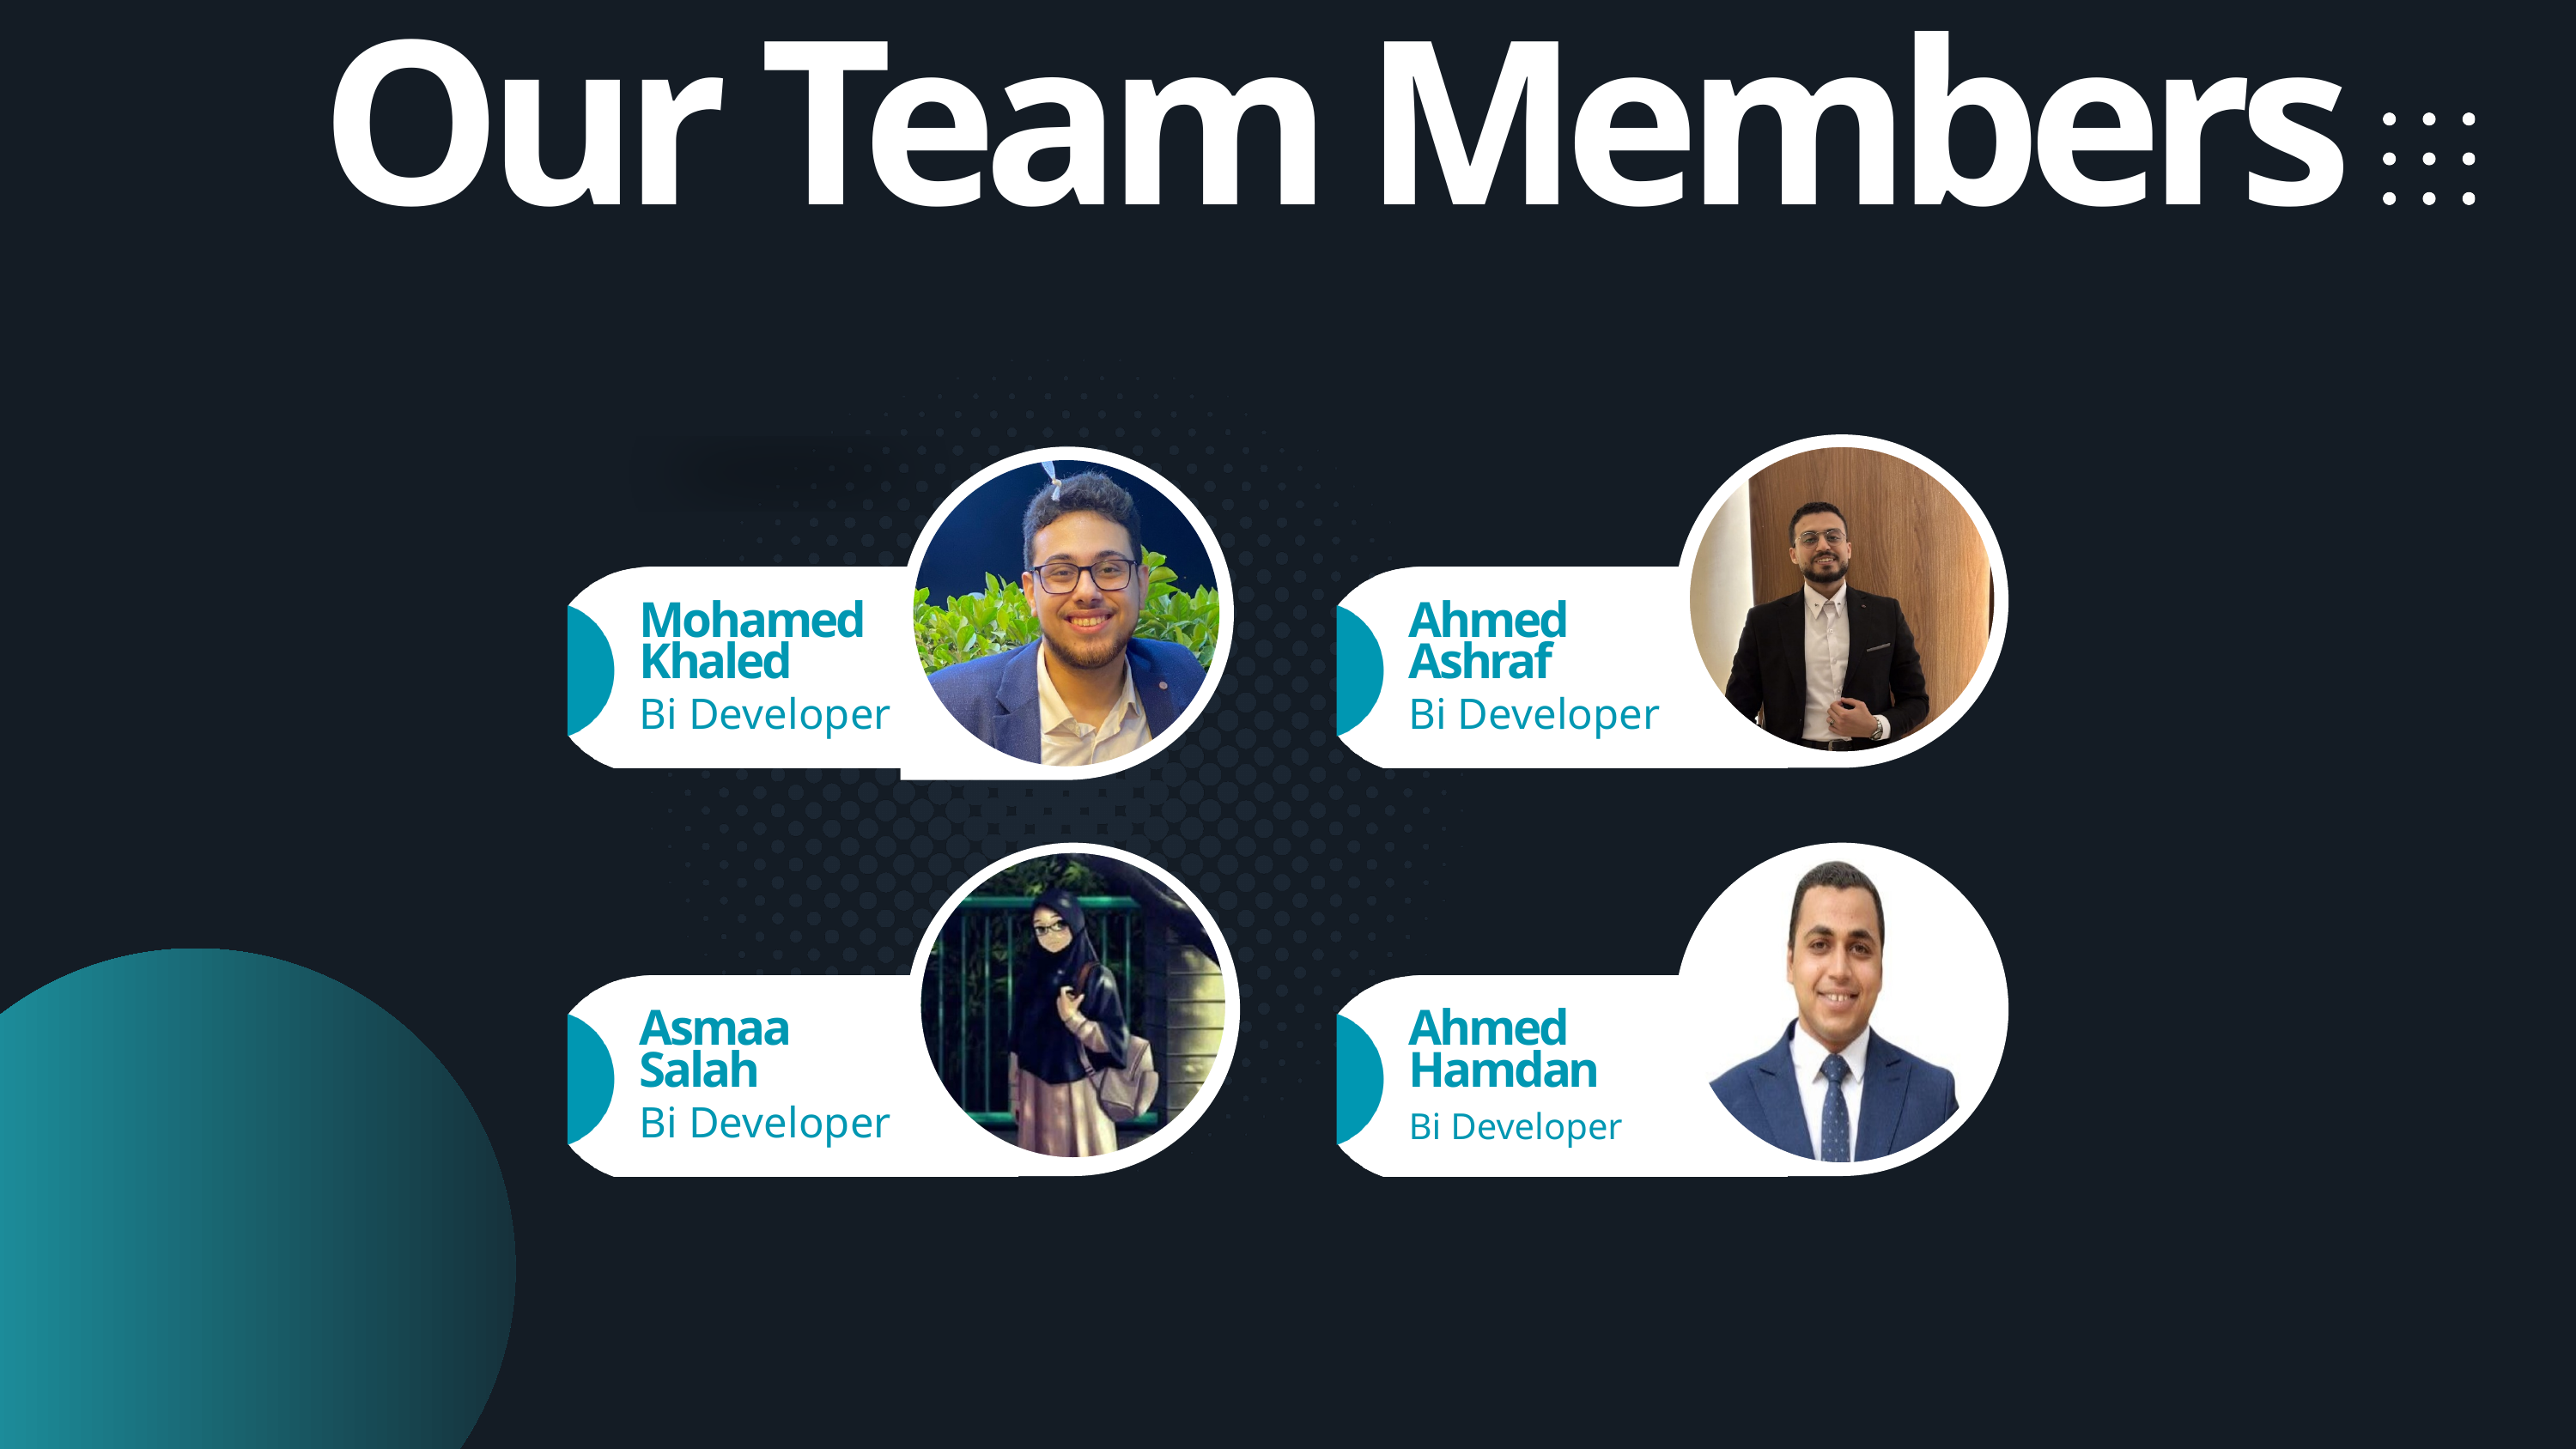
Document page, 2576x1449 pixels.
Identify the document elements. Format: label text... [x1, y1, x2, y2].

text_box Ahmed Ashraf [1408, 604, 1695, 689]
text_box [650, 359, 1464, 1172]
text_box [1674, 842, 2009, 1177]
text_box [917, 849, 1230, 1161]
text_box [1686, 854, 1999, 1167]
text_box Bi Developer [640, 1110, 895, 1183]
text_box [906, 842, 1241, 1177]
text_box Bi Developer [1408, 1110, 1765, 1147]
text_box [1674, 434, 2009, 768]
text_box Ahmed Hamdan [1408, 1013, 1695, 1097]
text_box Our Team Members [286, 54, 2387, 251]
text_box [1336, 567, 1678, 768]
text_box [1336, 975, 1678, 1177]
text_box [1686, 443, 1998, 755]
text_box Bi Developer [640, 701, 895, 738]
text_box [567, 975, 909, 1177]
picture [913, 459, 1220, 767]
text_box Asmaa Salah [640, 1013, 926, 1097]
text_box Bi Developer [1408, 701, 1663, 774]
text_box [900, 446, 1235, 780]
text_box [0, 948, 516, 1449]
text_box Mohamed Khaled [640, 604, 896, 689]
text_box [2387, 112, 2476, 205]
text_box [567, 567, 896, 768]
